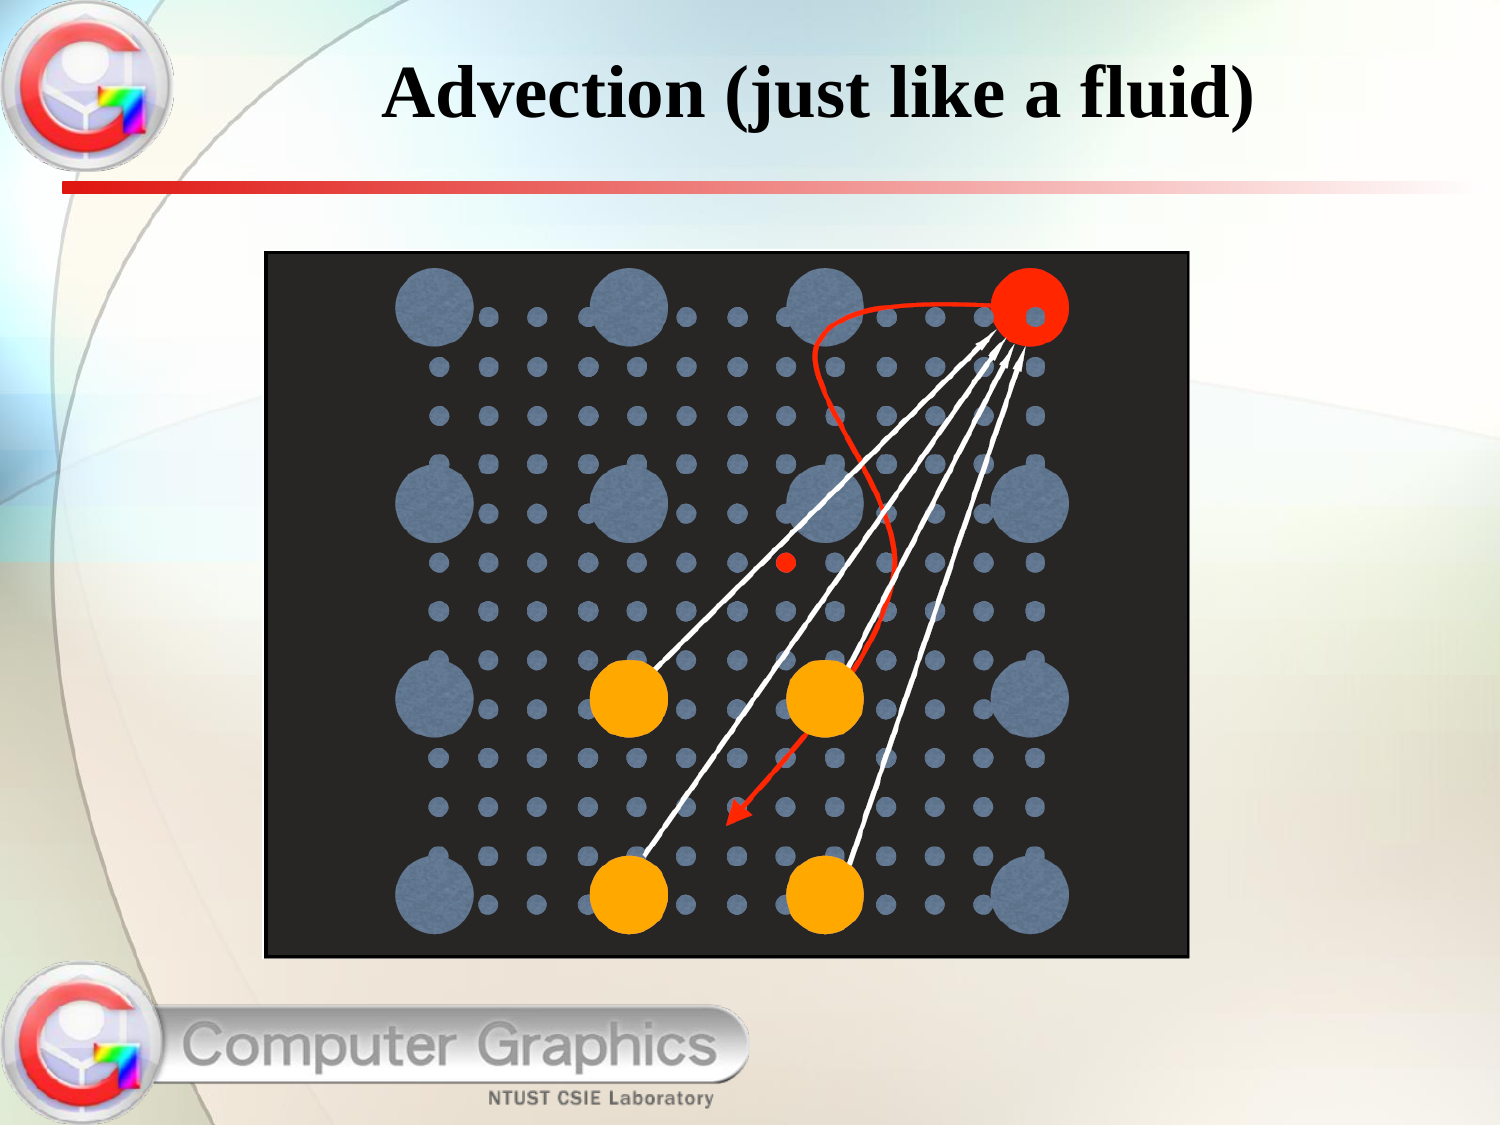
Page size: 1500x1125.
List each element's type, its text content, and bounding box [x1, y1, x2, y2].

title Advection (just like a fluid) [174, 24, 1463, 150]
picture [0, 0, 1500, 1125]
